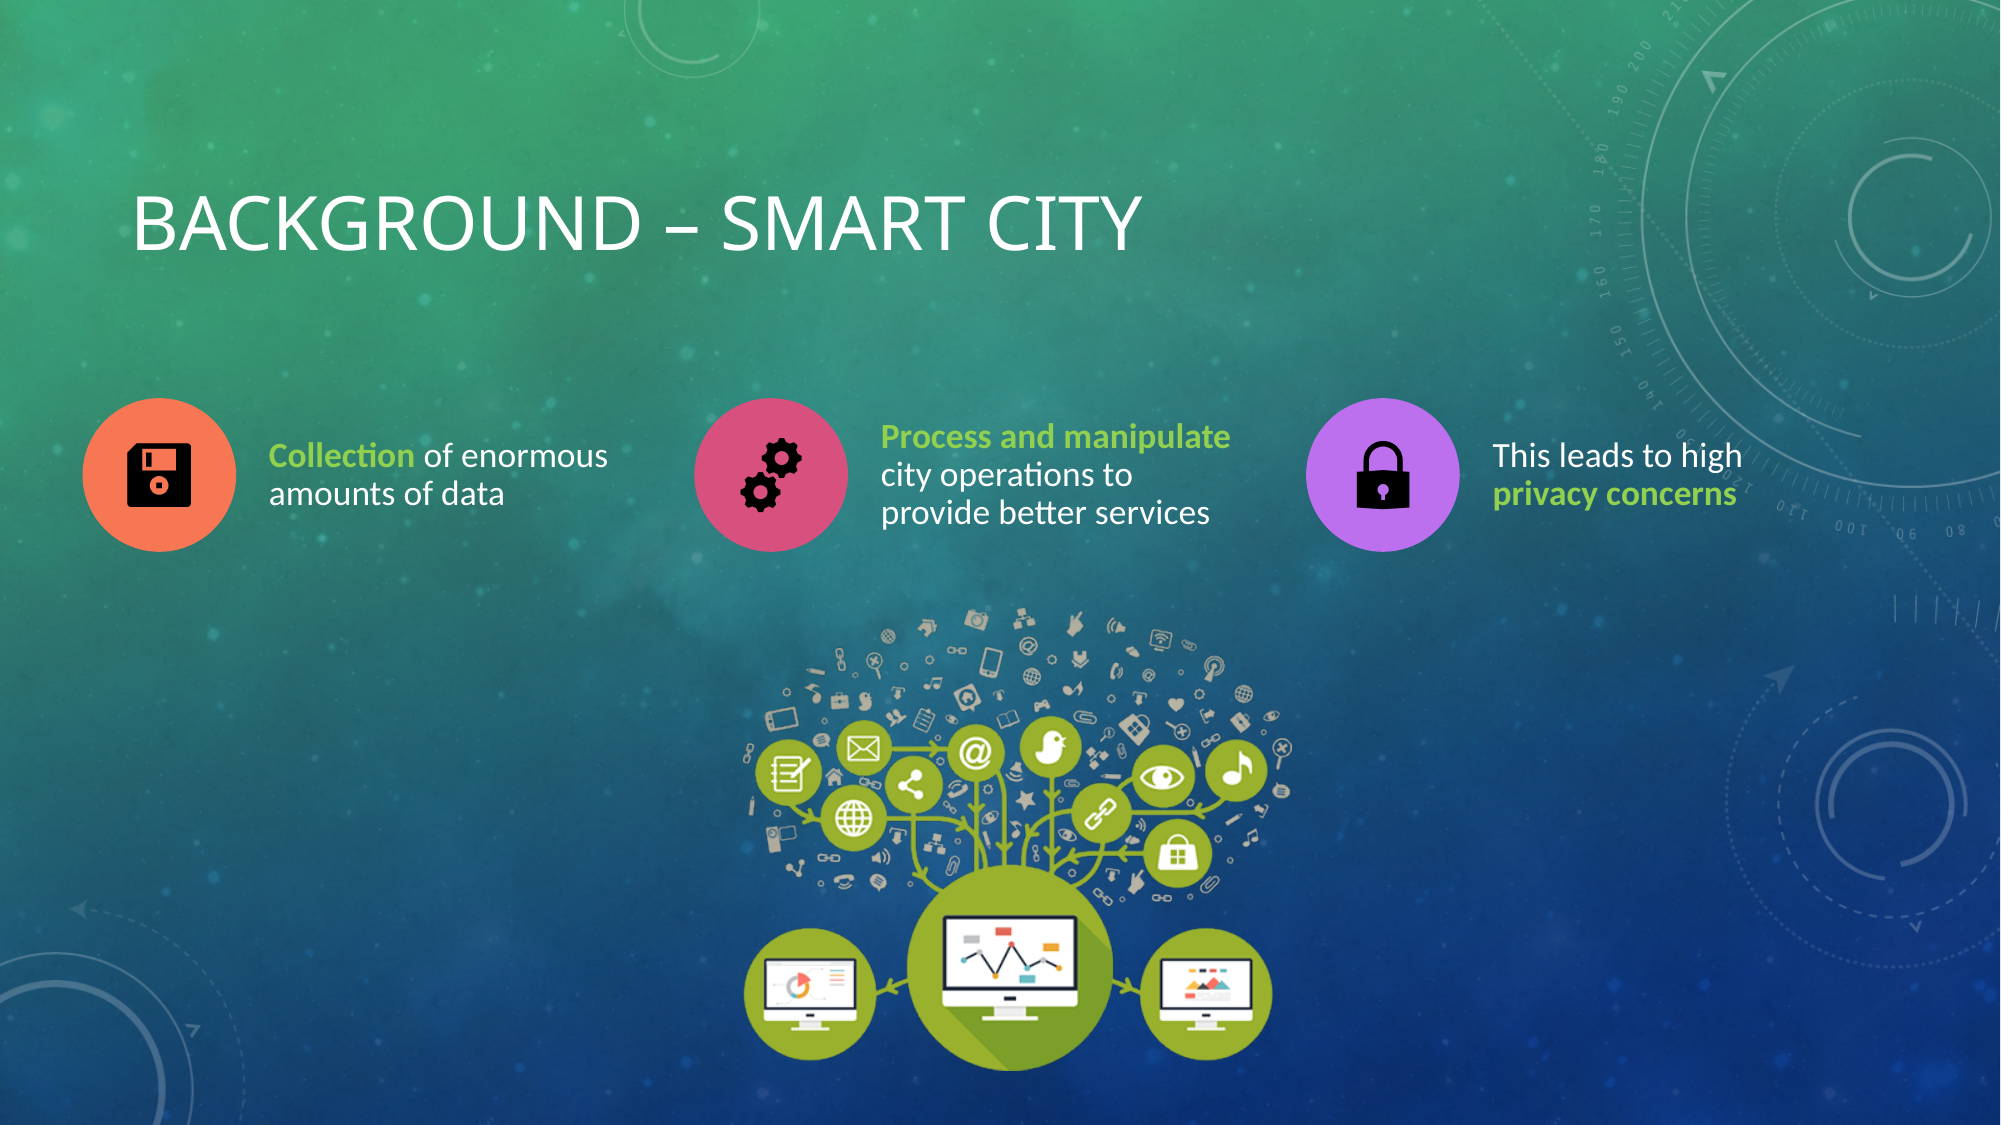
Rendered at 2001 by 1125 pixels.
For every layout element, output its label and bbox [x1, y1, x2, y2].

list [13, 0, 1924, 951]
picture [0, 0, 2001, 1125]
